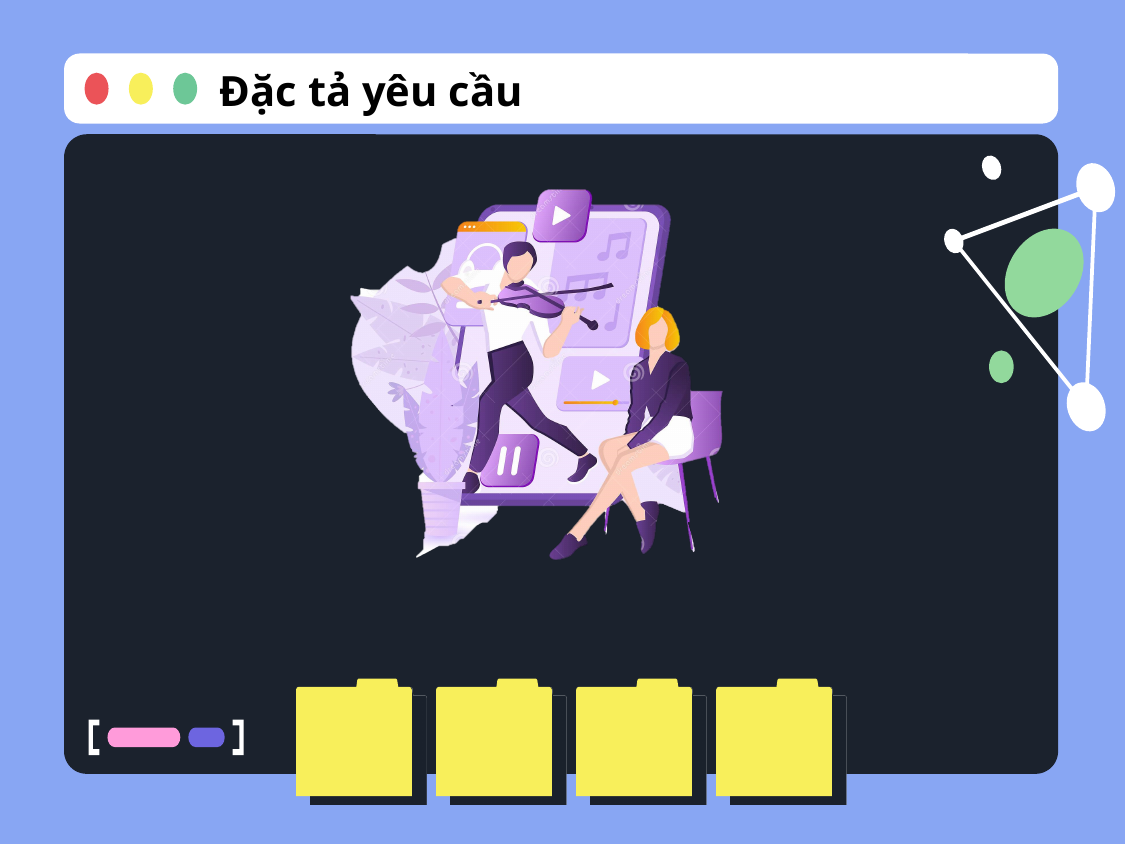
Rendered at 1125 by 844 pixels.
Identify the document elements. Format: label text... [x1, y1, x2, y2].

title Đặc tả yêu cầu [208, 42, 838, 137]
picture [334, 173, 791, 568]
